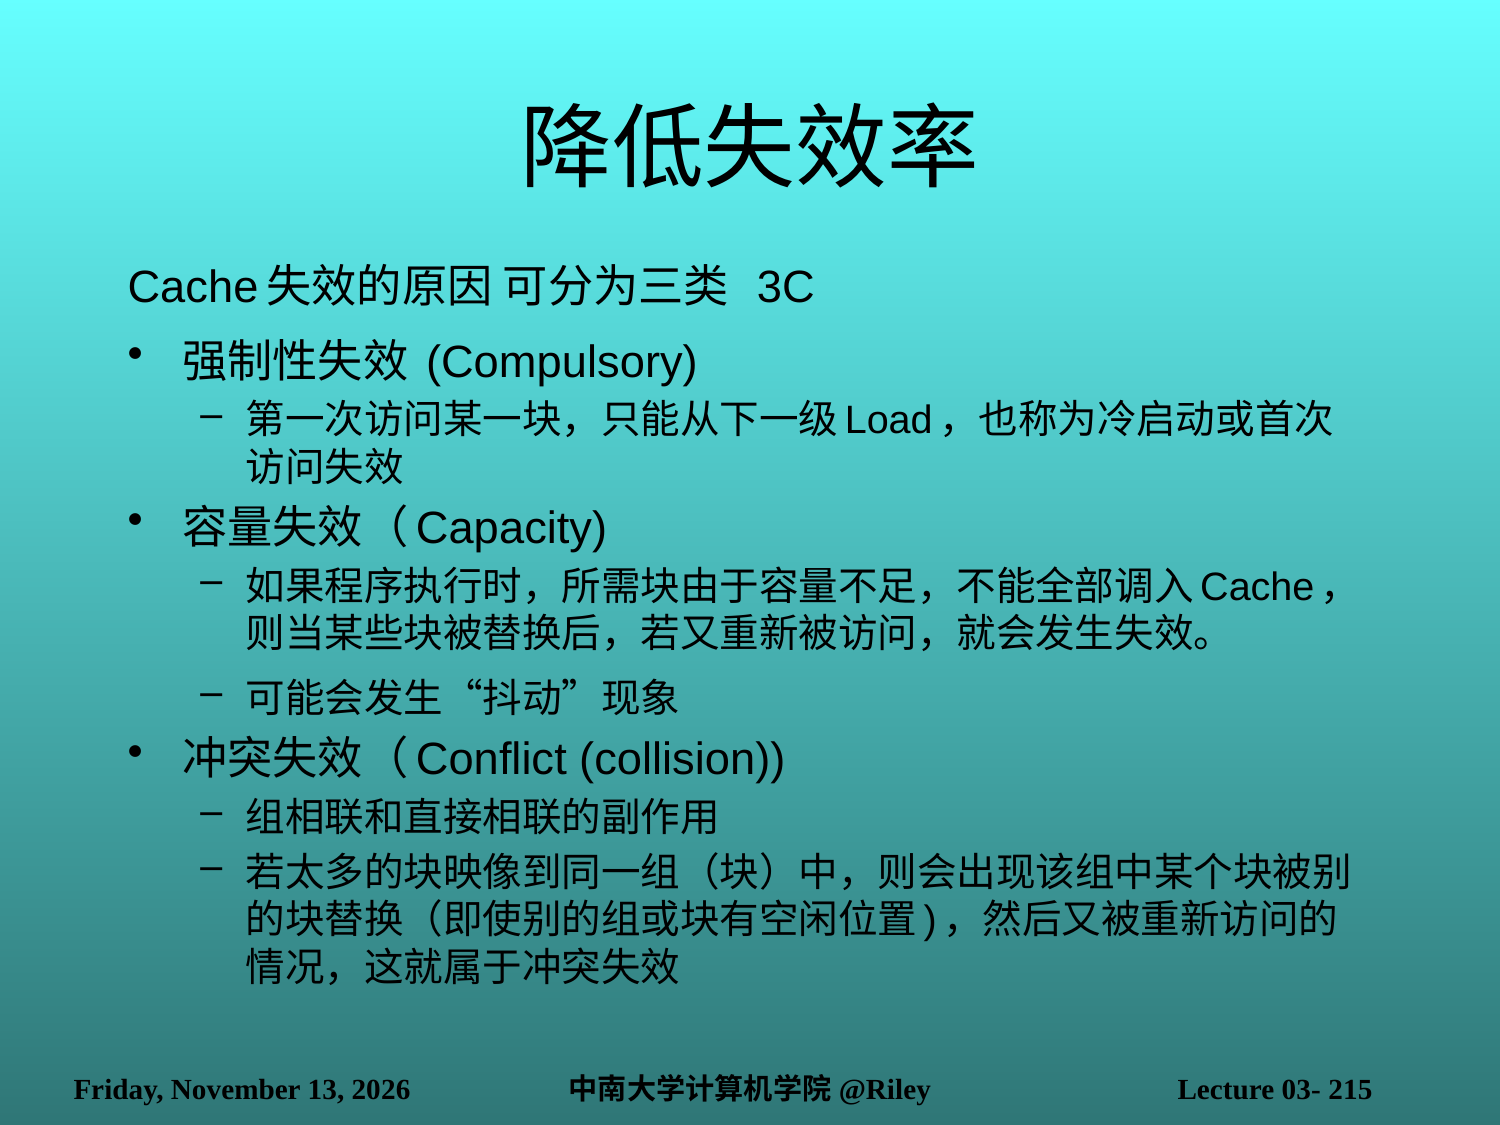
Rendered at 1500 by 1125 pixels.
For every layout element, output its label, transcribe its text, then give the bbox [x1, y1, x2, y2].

list Cache失效的原因 可分为三类 3C 强制性失效 (Compulsory) 第一次访问某一块，只能从下一级Load，也称为冷启动或首次访问失效 容量失效（Capacity) 如果程序执行时，所需块由于容量不足，不能全部调入Cache， 则当某些块被替换后，若又重新被访问，就会发生失效。 可能会发生“抖动”现象 冲突失效（Conflict (collision)) 组相联和直接相联的副作用 若太多的块映像到同一组（块）中，则会出现该组中某个块被别的块替换（即使别的组或块有空闲位置)，然后又被重新访问的情况，这就属于冲突失效 [112, 249, 1388, 1013]
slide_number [41, 1062, 444, 1125]
title 降低失效率 [112, 50, 1388, 238]
slide_number Lecture 03- 215 [1074, 1062, 1388, 1125]
footer 中南大学计算机学院@Riley [512, 1062, 988, 1125]
